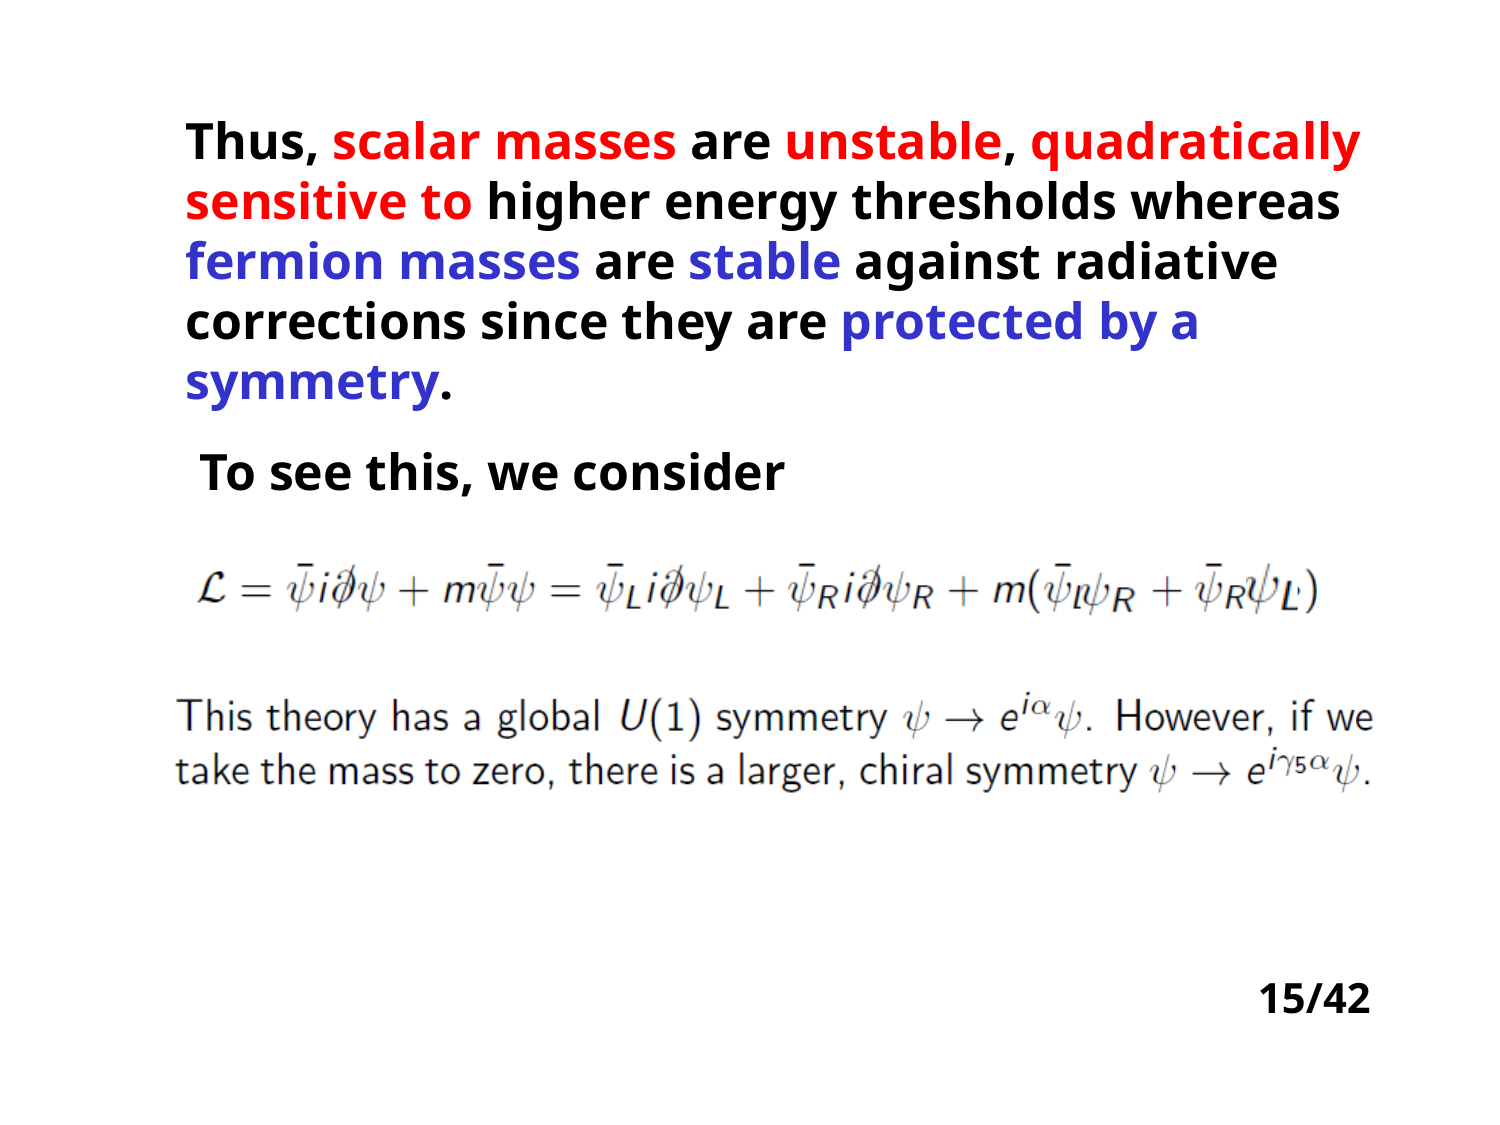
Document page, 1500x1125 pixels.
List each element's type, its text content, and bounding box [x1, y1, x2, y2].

text_box Thus, scalar masses are unstable, quadratically sensitive to higher energy thresholds whereas fermion masses are stable against radiative corrections since they are protected by a symmetry. [171, 101, 1424, 417]
picture [194, 536, 1317, 628]
text_box 15/42 [1243, 964, 1386, 1029]
text_box To see this, we consider [185, 432, 802, 508]
picture [170, 684, 1376, 803]
